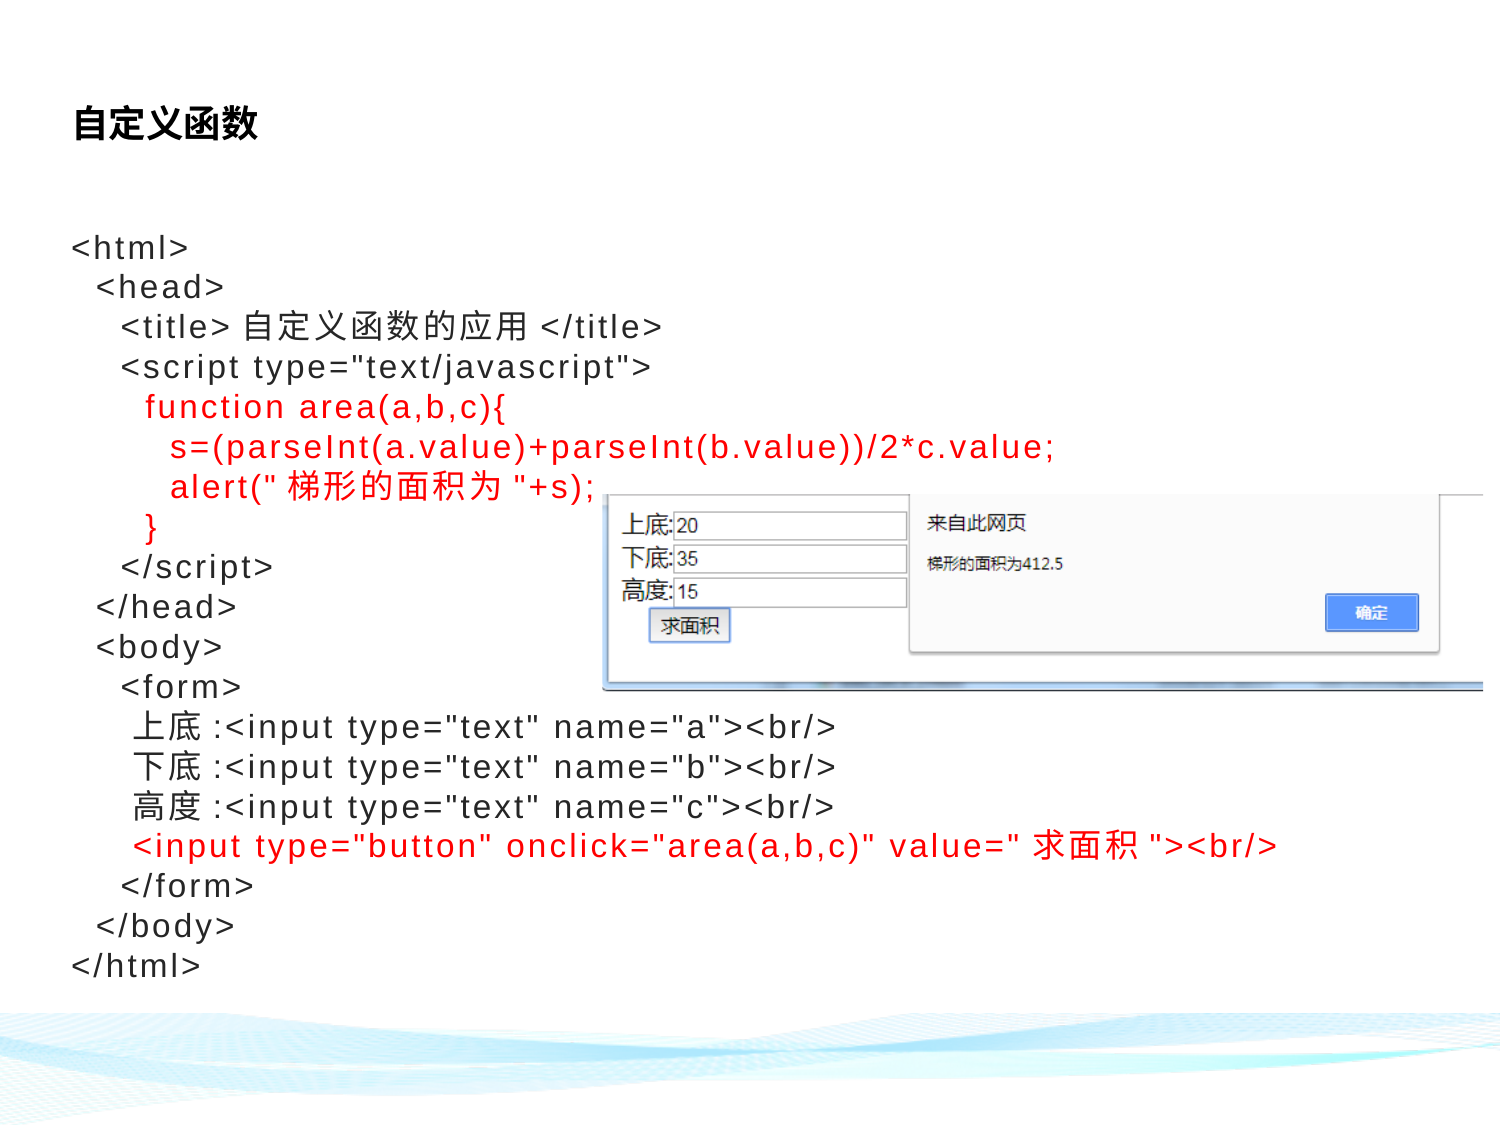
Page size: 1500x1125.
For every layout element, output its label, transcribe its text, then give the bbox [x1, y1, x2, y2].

list <html> <head> <title>自定义函数的应用</title> <script type="text/javascript"> function area(a,b,c){ s=(parseInt(a.value)+parseInt(b.value))/2*c.value; alert("梯形的面积为"+s); } </script> </head> <body> <form> 上底:<input type="text" name="a"><br/> 下底:<input type="text" name="b"><br/> 高度:<input type="text" name="c"><br/> <input type="button" onclick="area(a,b,c)" value="求面积"><br/> </form> </body> </html> [56, 218, 1428, 841]
picture [602, 494, 1484, 695]
text_box 自定义函数 [56, 75, 1330, 169]
picture [0, 1013, 1500, 1125]
